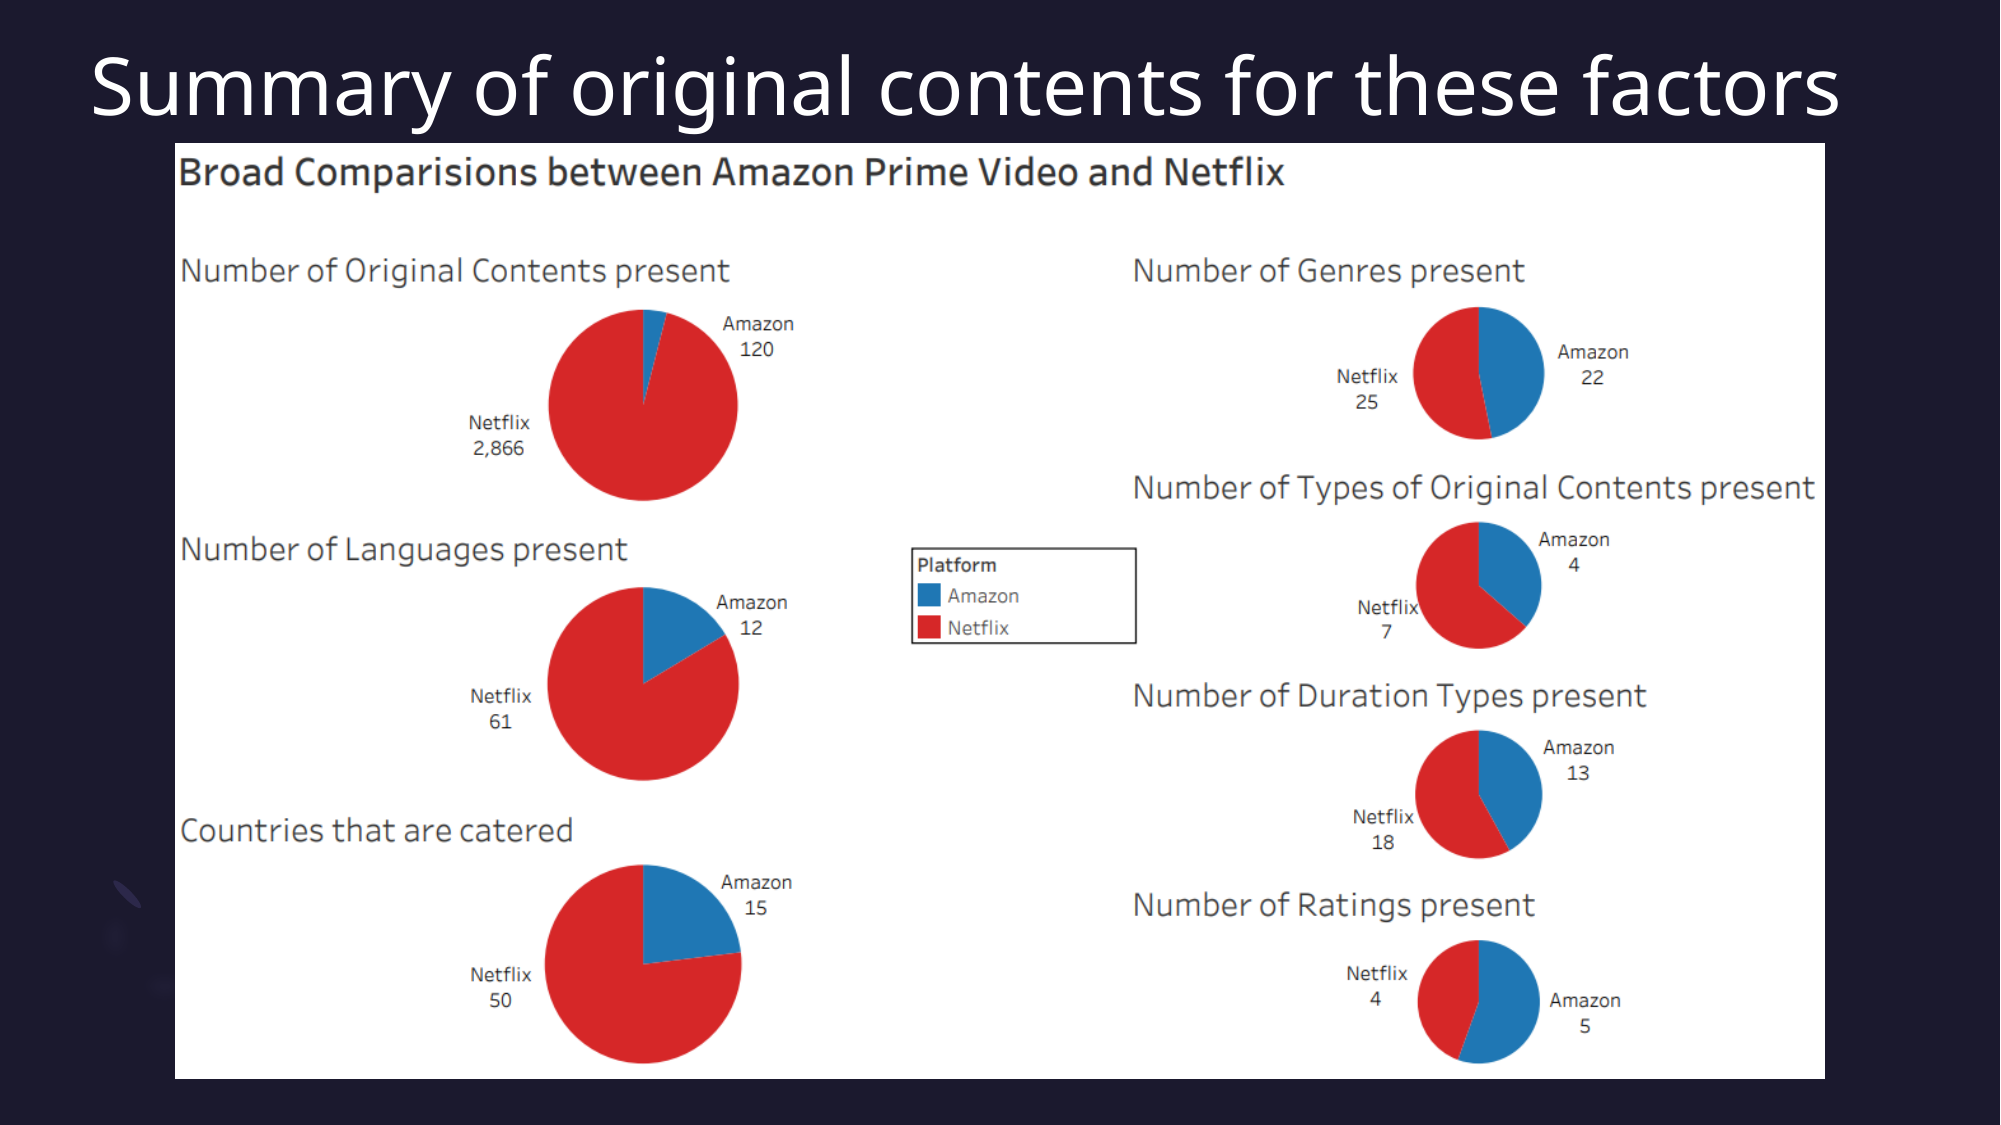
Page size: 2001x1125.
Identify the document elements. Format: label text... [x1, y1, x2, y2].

title Summary of original contents for these factors [90, 35, 1910, 156]
picture [175, 143, 1825, 1079]
